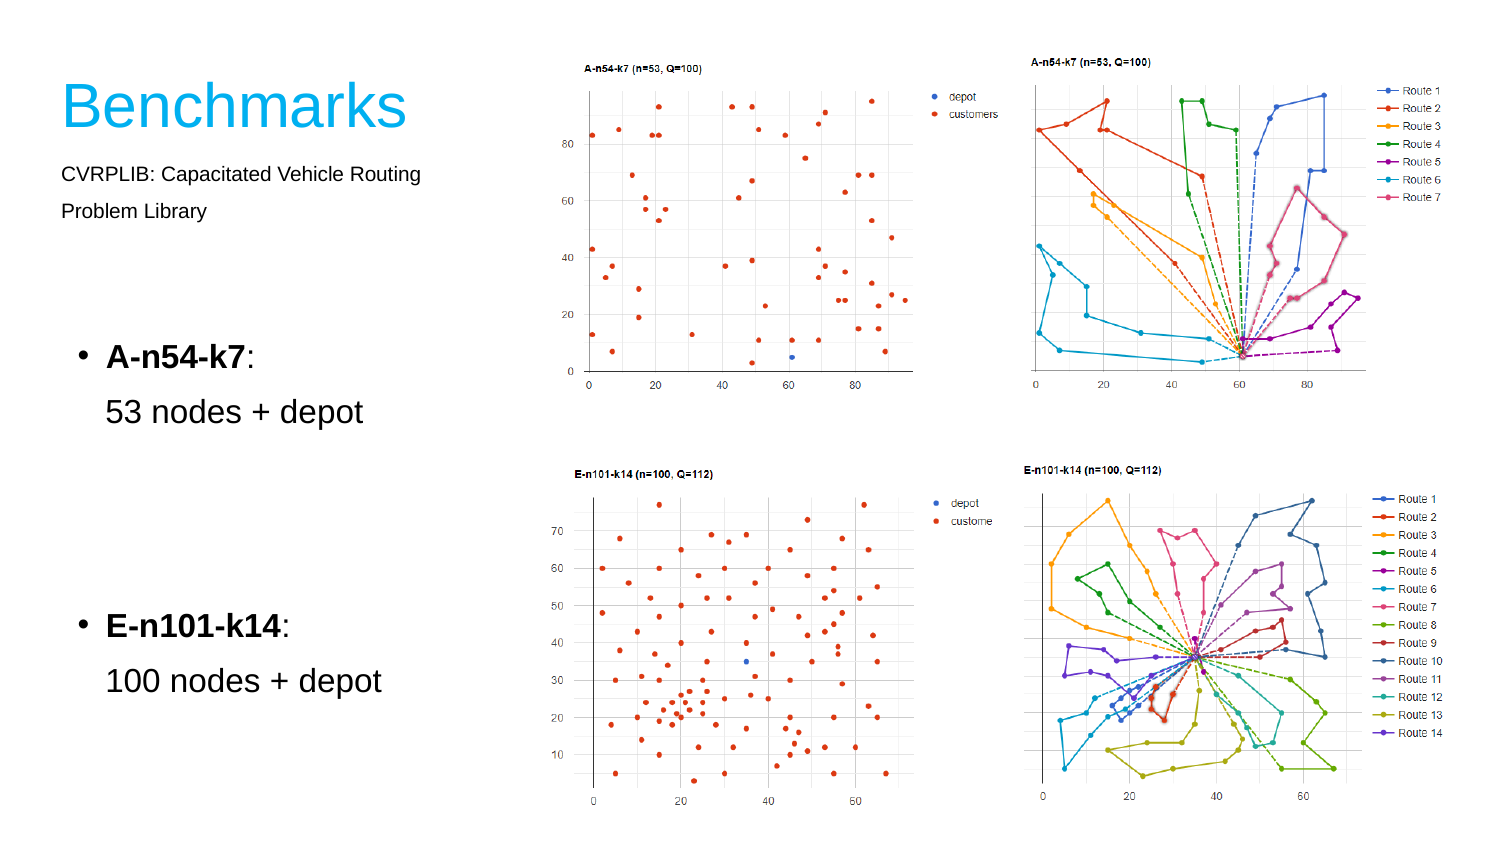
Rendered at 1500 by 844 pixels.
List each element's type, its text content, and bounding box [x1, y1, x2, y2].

picture [532, 43, 1452, 415]
text_box E-n101-k14: 100 nodes + depot [62, 576, 476, 787]
text_box CVRPLIB: Capacitated Vehicle Routing Problem Library [46, 140, 456, 216]
list A-n54-k7: 53 nodes + depot [62, 307, 476, 453]
title Benchmarks [46, 25, 1463, 189]
picture [530, 450, 1469, 816]
